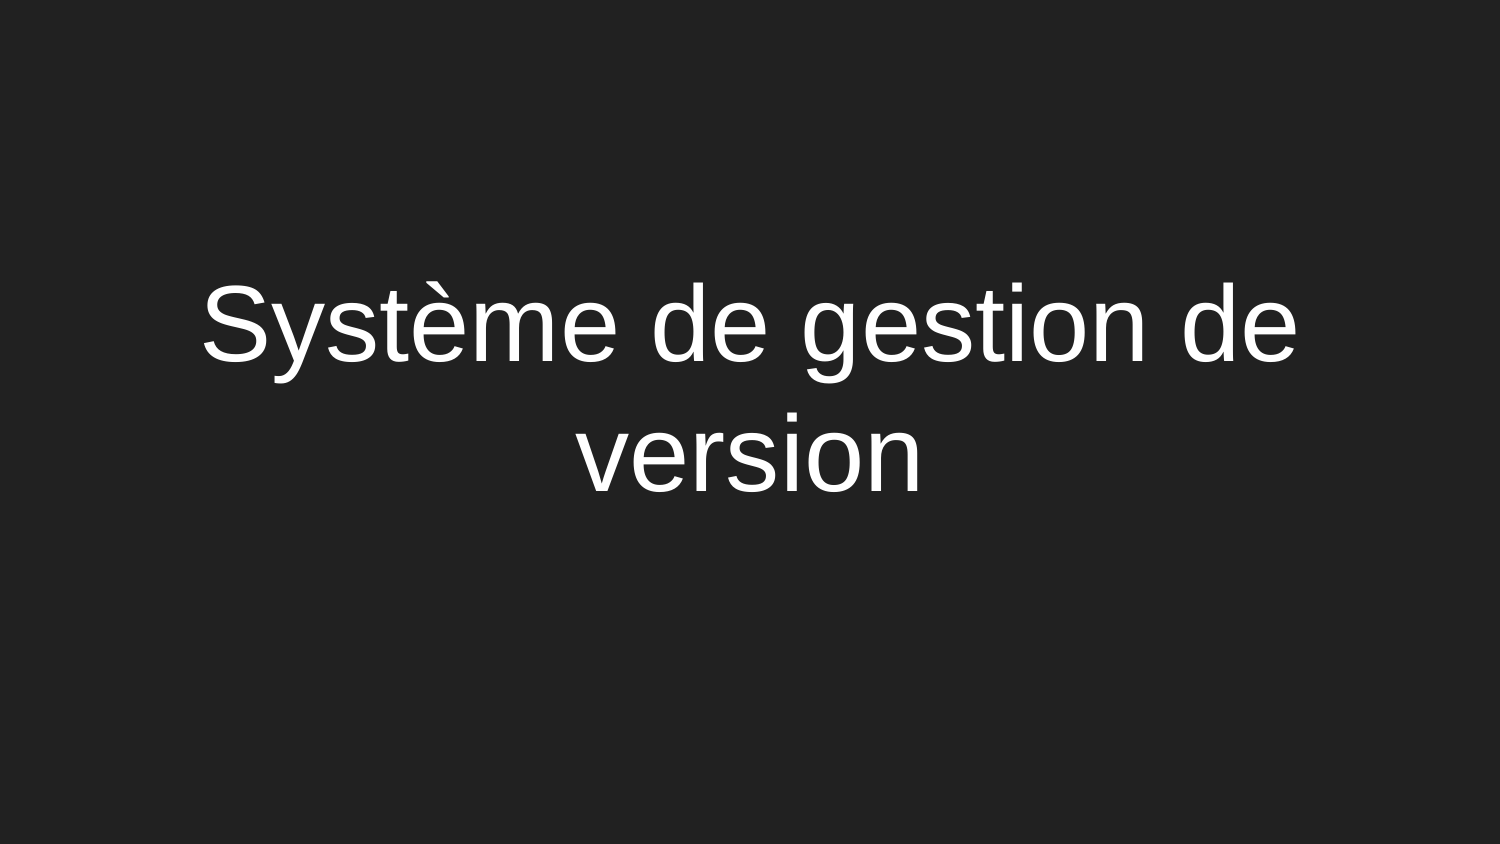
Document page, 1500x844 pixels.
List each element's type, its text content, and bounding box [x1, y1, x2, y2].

text_box Système de gestion de version [51, 190, 1449, 528]
